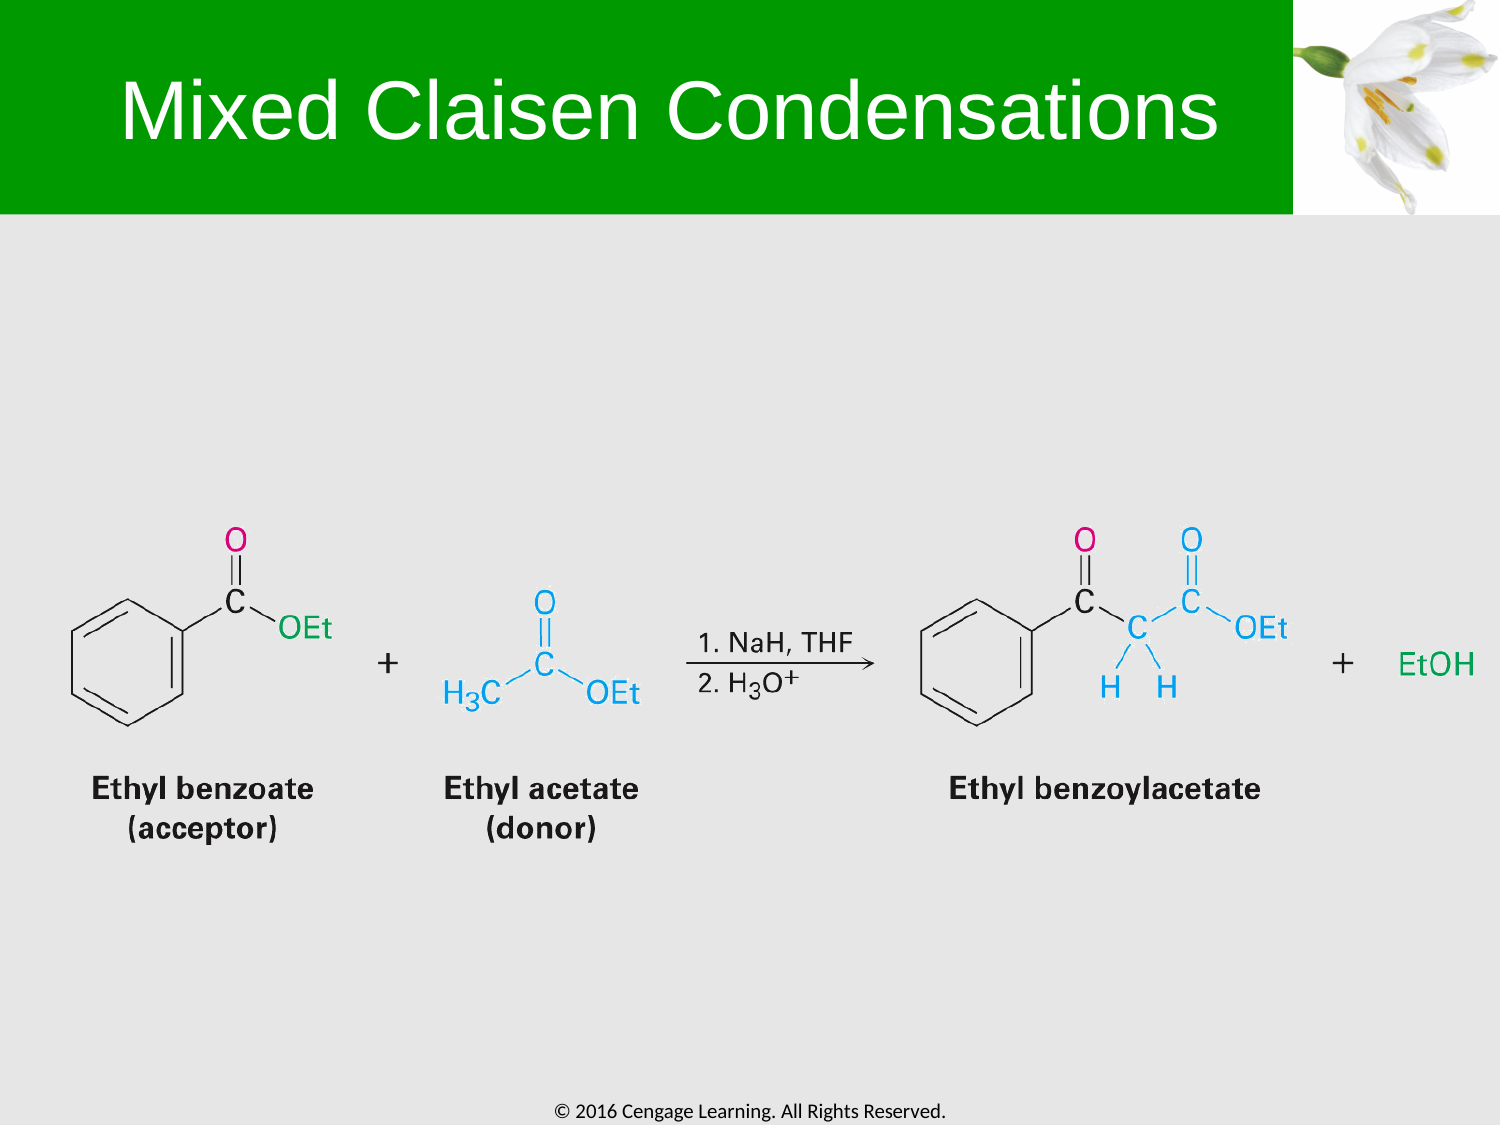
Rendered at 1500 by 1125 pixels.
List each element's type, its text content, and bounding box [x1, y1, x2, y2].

picture [71, 524, 1476, 847]
title Mixed Claisen Condensations [102, 0, 1288, 213]
picture [1293, 0, 1500, 215]
